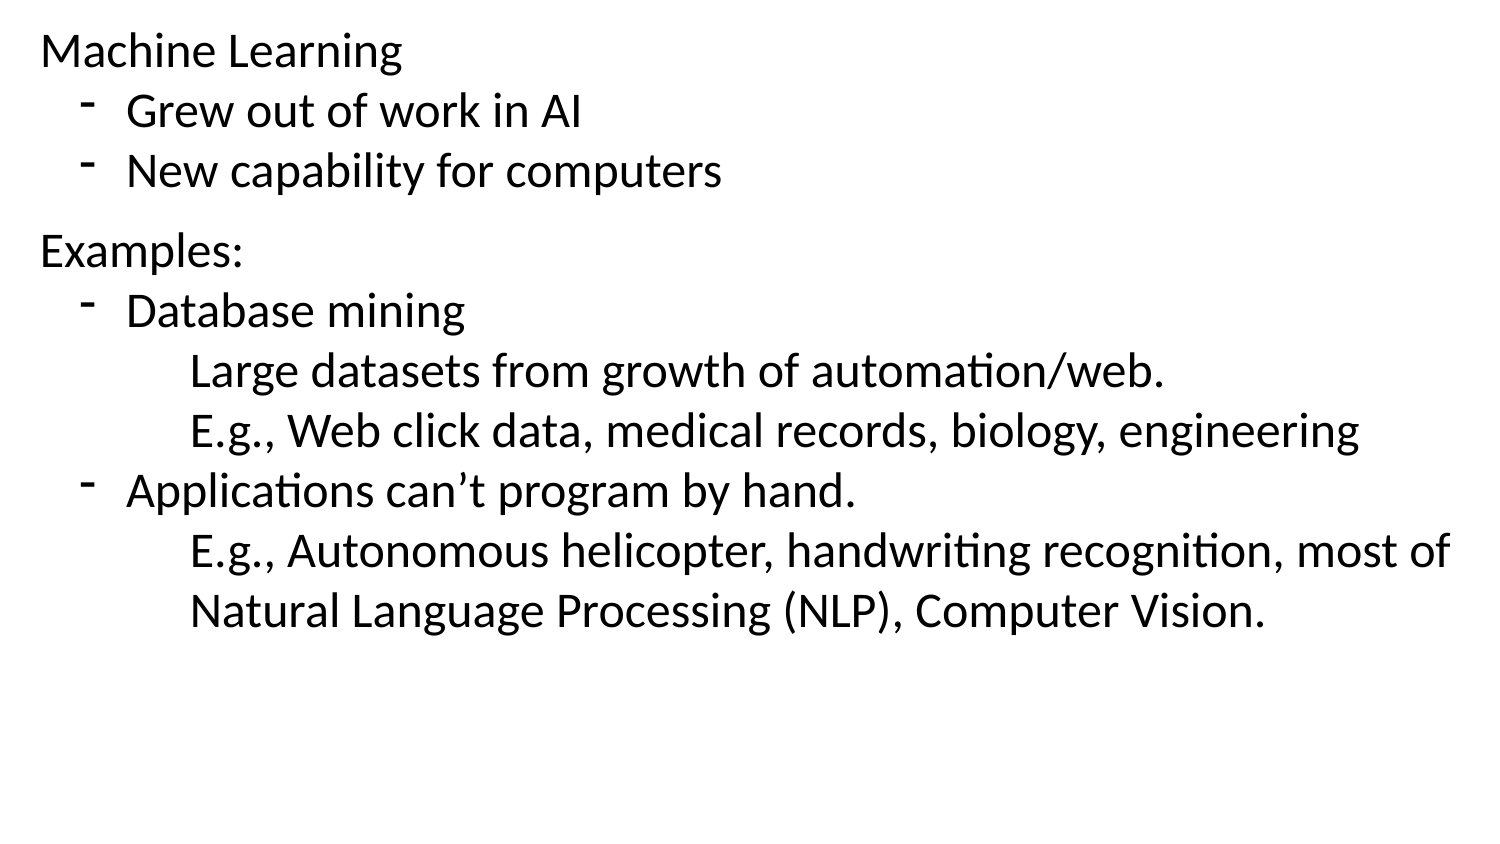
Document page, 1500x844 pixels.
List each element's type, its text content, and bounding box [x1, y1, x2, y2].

text_box Machine Learning Grew out of work in AI New capability for computers Examples: Database mining Large datasets from growth of automation/web. E.g., Web click data, medical records, biology, engineering Applications can’t program by hand. E.g., Autonomous helicopter, handwriting recognition, most of Natural Language Processing (NLP), Computer Vision. [24, 10, 1500, 706]
